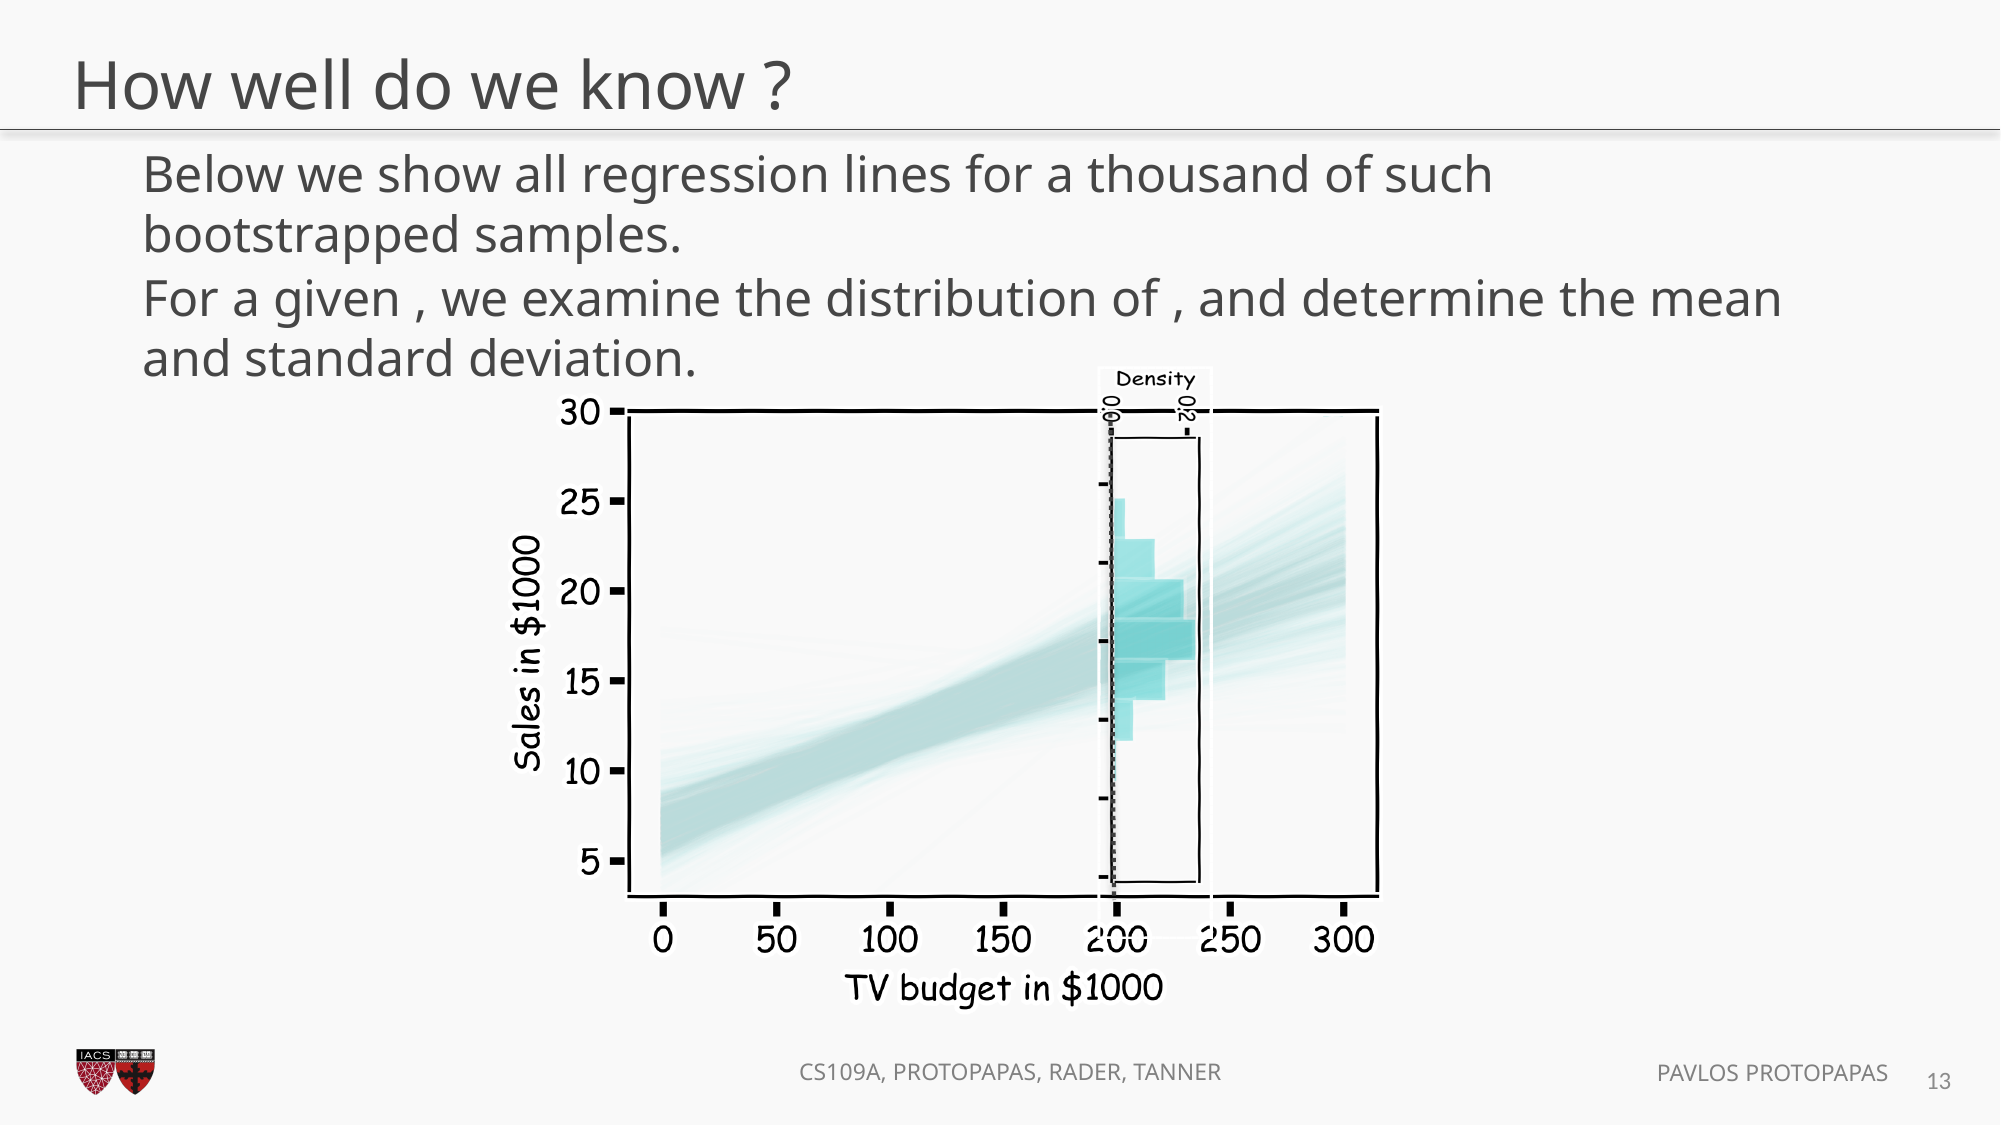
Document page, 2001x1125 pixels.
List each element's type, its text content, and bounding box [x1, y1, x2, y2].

slide_number 13 [1500, 1050, 1967, 1110]
text_box Below we show all regression lines for a thousand of such bootstrapped samples. [127, 135, 1821, 267]
picture [75, 1049, 155, 1095]
picture [414, 325, 1484, 1039]
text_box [1110, 413, 1115, 901]
